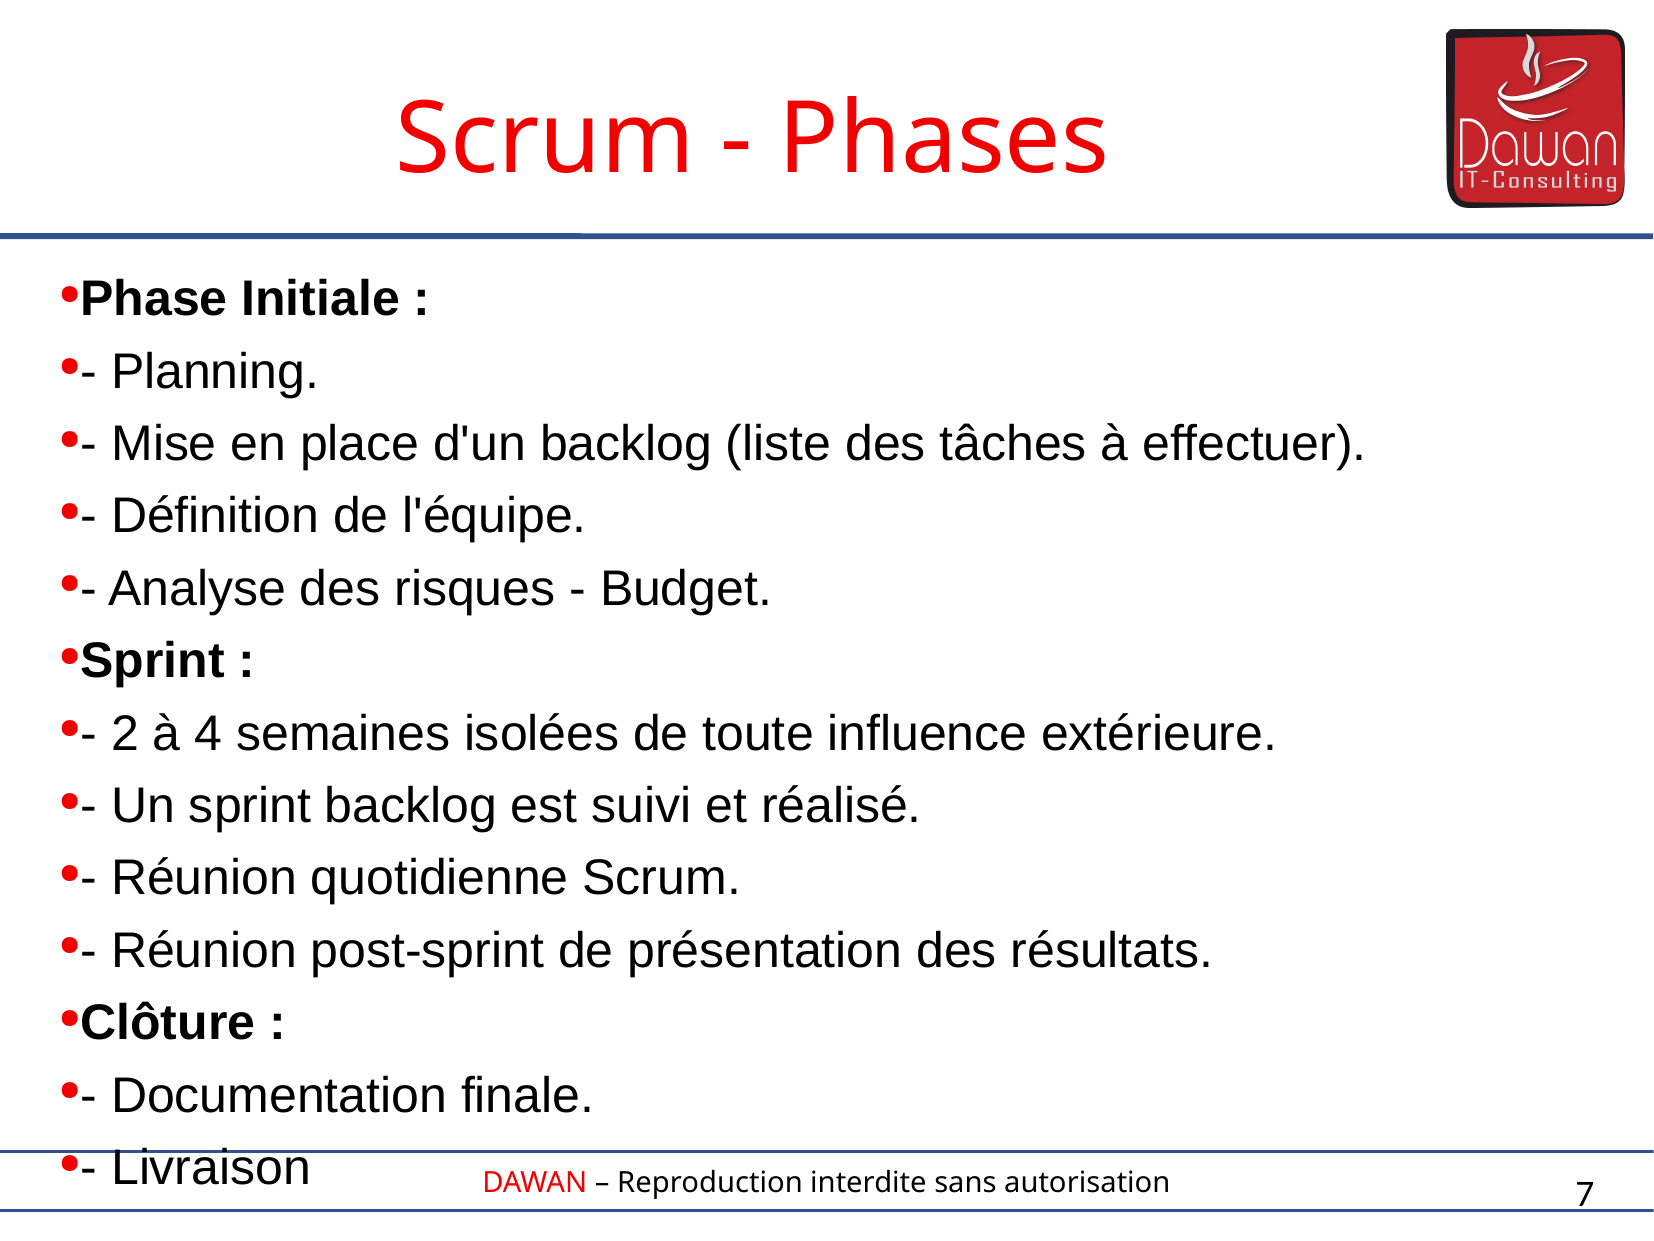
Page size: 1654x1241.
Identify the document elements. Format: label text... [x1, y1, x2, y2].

list Phase Initiale : - Planning. - Mise en place d'un backlog (liste des tâches à effectuer). - Définition de l'équipe. - Analyse des risques - Budget. Sprint : - 2 à 4 semaines isolées de toute influence extérieure. - Un sprint backlog est suivi et réalisé. - Réunion quotidienne Scrum. - Réunion post-sprint de présentation des résultats. Clôture : - Documentation finale. - Livraison [59, 265, 1595, 1144]
text_box 7 [1535, 1169, 1595, 1233]
title Scrum - Phases [59, 29, 1447, 237]
picture [1447, 29, 1625, 208]
